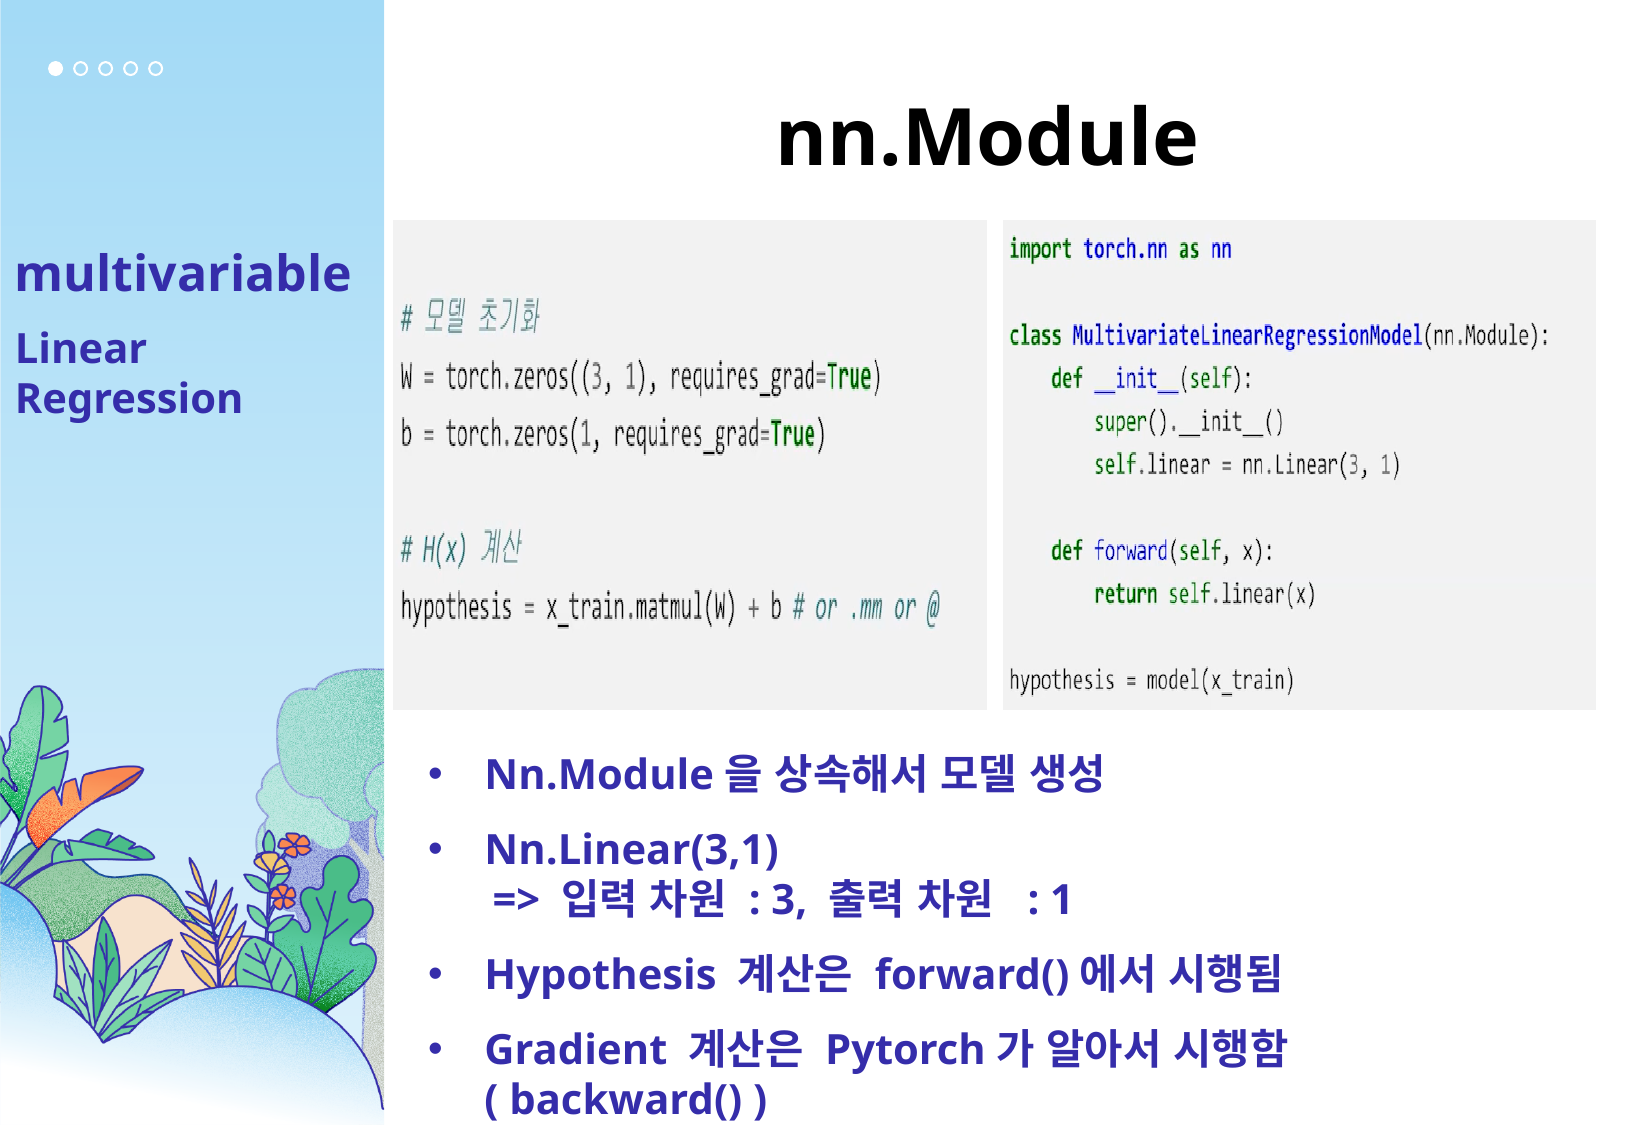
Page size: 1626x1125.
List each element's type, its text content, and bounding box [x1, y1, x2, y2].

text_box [49, 62, 162, 76]
text_box Nn.Module을 상속해서 모델 생성 Nn.Linear(3,1) => 입력 차원 : 3, 출력 차원 : 1 Hypothesis 계산은 forward()에서 시행됨 Gradient 계산은 Pytorch가 알아서 시행함 ( backward() ) [413, 740, 1483, 1125]
picture [393, 220, 987, 710]
picture [0, 0, 385, 1125]
picture [1003, 220, 1596, 710]
text_box nn.Module [413, 78, 1562, 189]
